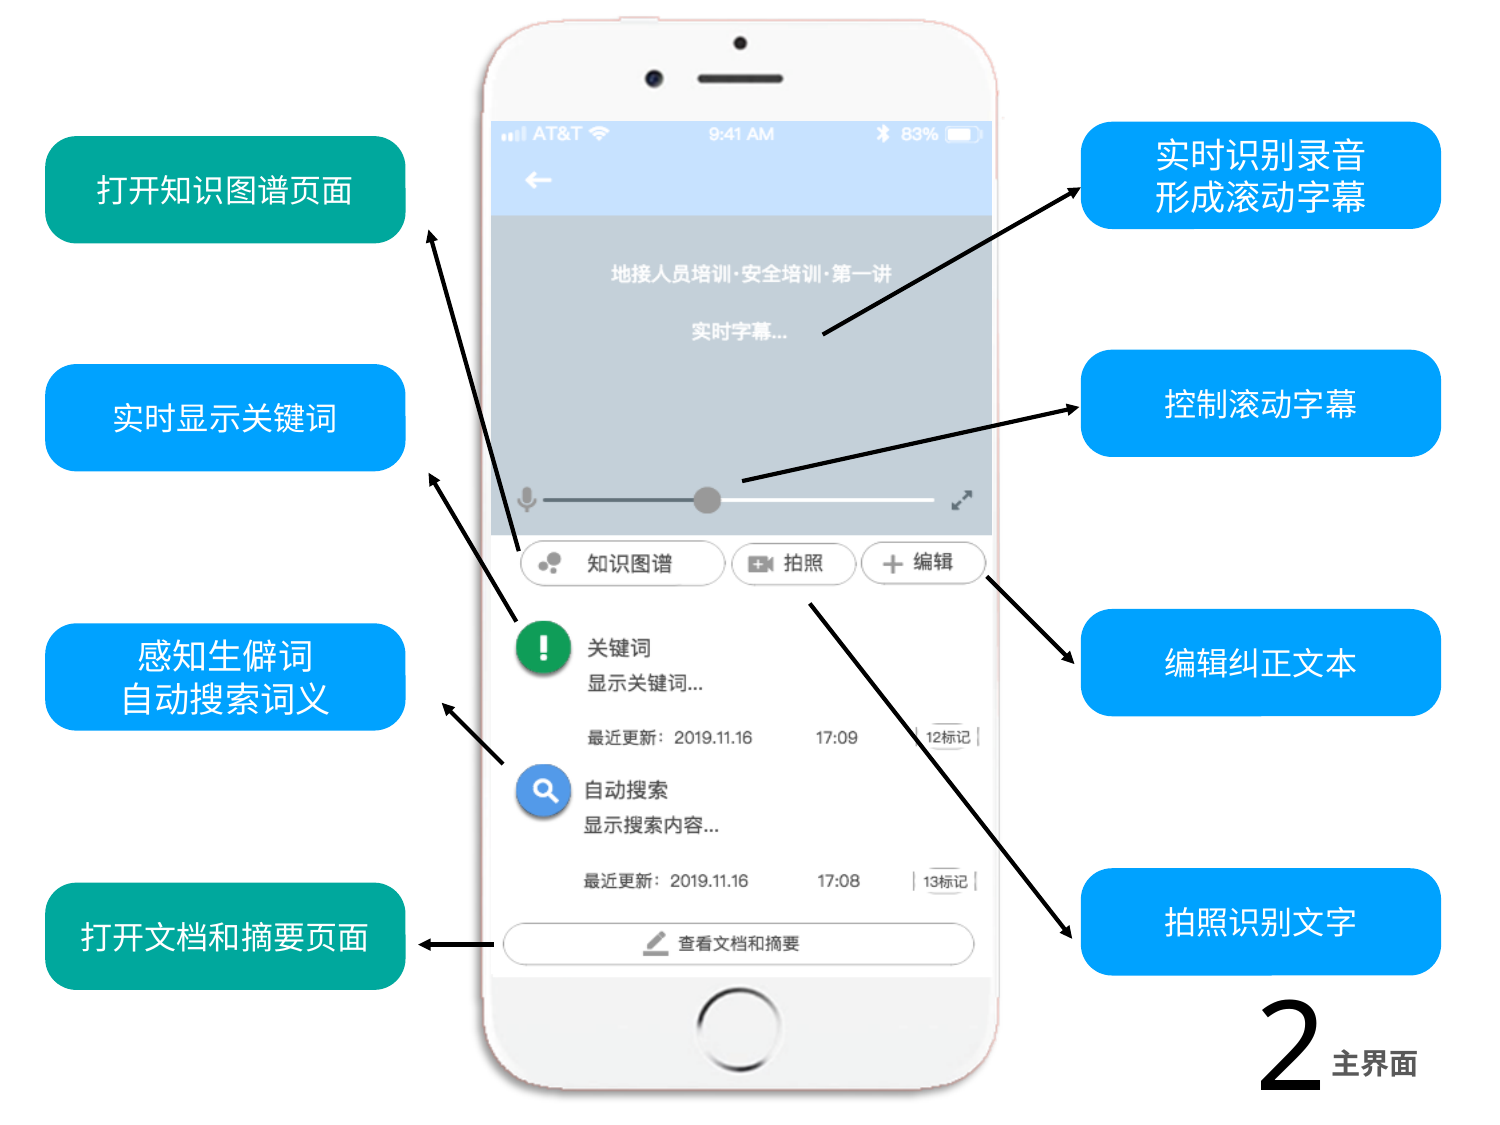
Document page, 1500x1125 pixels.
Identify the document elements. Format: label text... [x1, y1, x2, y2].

text_box [1025, 878, 1073, 939]
text_box 2 [1240, 958, 1335, 1124]
text_box [441, 702, 446, 716]
text_box 控制滚动字幕 [1080, 349, 1442, 457]
text_box 实时显示关键词 [45, 364, 406, 472]
text_box 感知生僻词 自动搜索词义 [45, 623, 406, 731]
text_box [418, 938, 446, 951]
text_box [1025, 403, 1080, 420]
text_box 打开知识图谱页面 [45, 136, 406, 244]
text_box 打开文档和摘要页面 [45, 882, 406, 990]
text_box 实时识别录音 形成滚动字幕 [1080, 121, 1442, 230]
text_box [1025, 187, 1080, 220]
text_box 主界面 [1335, 1037, 1435, 1088]
text_box 拍照识别文字 [1080, 868, 1442, 976]
text_box 编辑纠正文本 [1080, 608, 1442, 717]
text_box [428, 472, 446, 503]
picture [446, 0, 1025, 1125]
text_box [425, 229, 446, 293]
text_box [1025, 614, 1075, 665]
